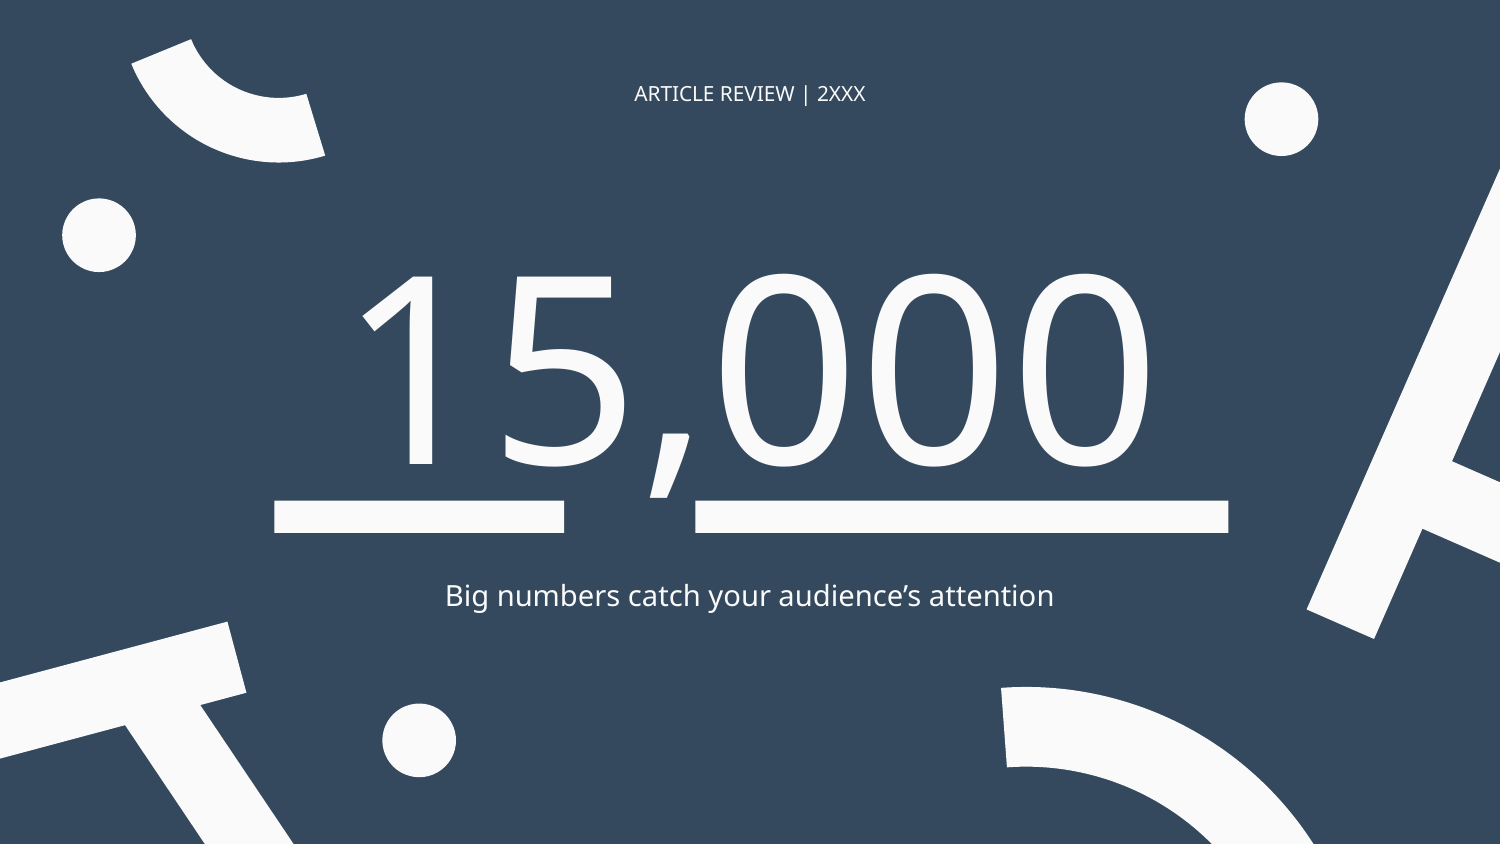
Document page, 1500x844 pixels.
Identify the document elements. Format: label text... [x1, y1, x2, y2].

text_box [695, 500, 1229, 533]
subtitle ARTICLE REVIEW | 2XXX [578, 71, 922, 116]
title 15,000 [214, 186, 1286, 532]
text_box [274, 500, 565, 533]
subtitle Big numbers catch your audience’s attention [418, 562, 1082, 633]
